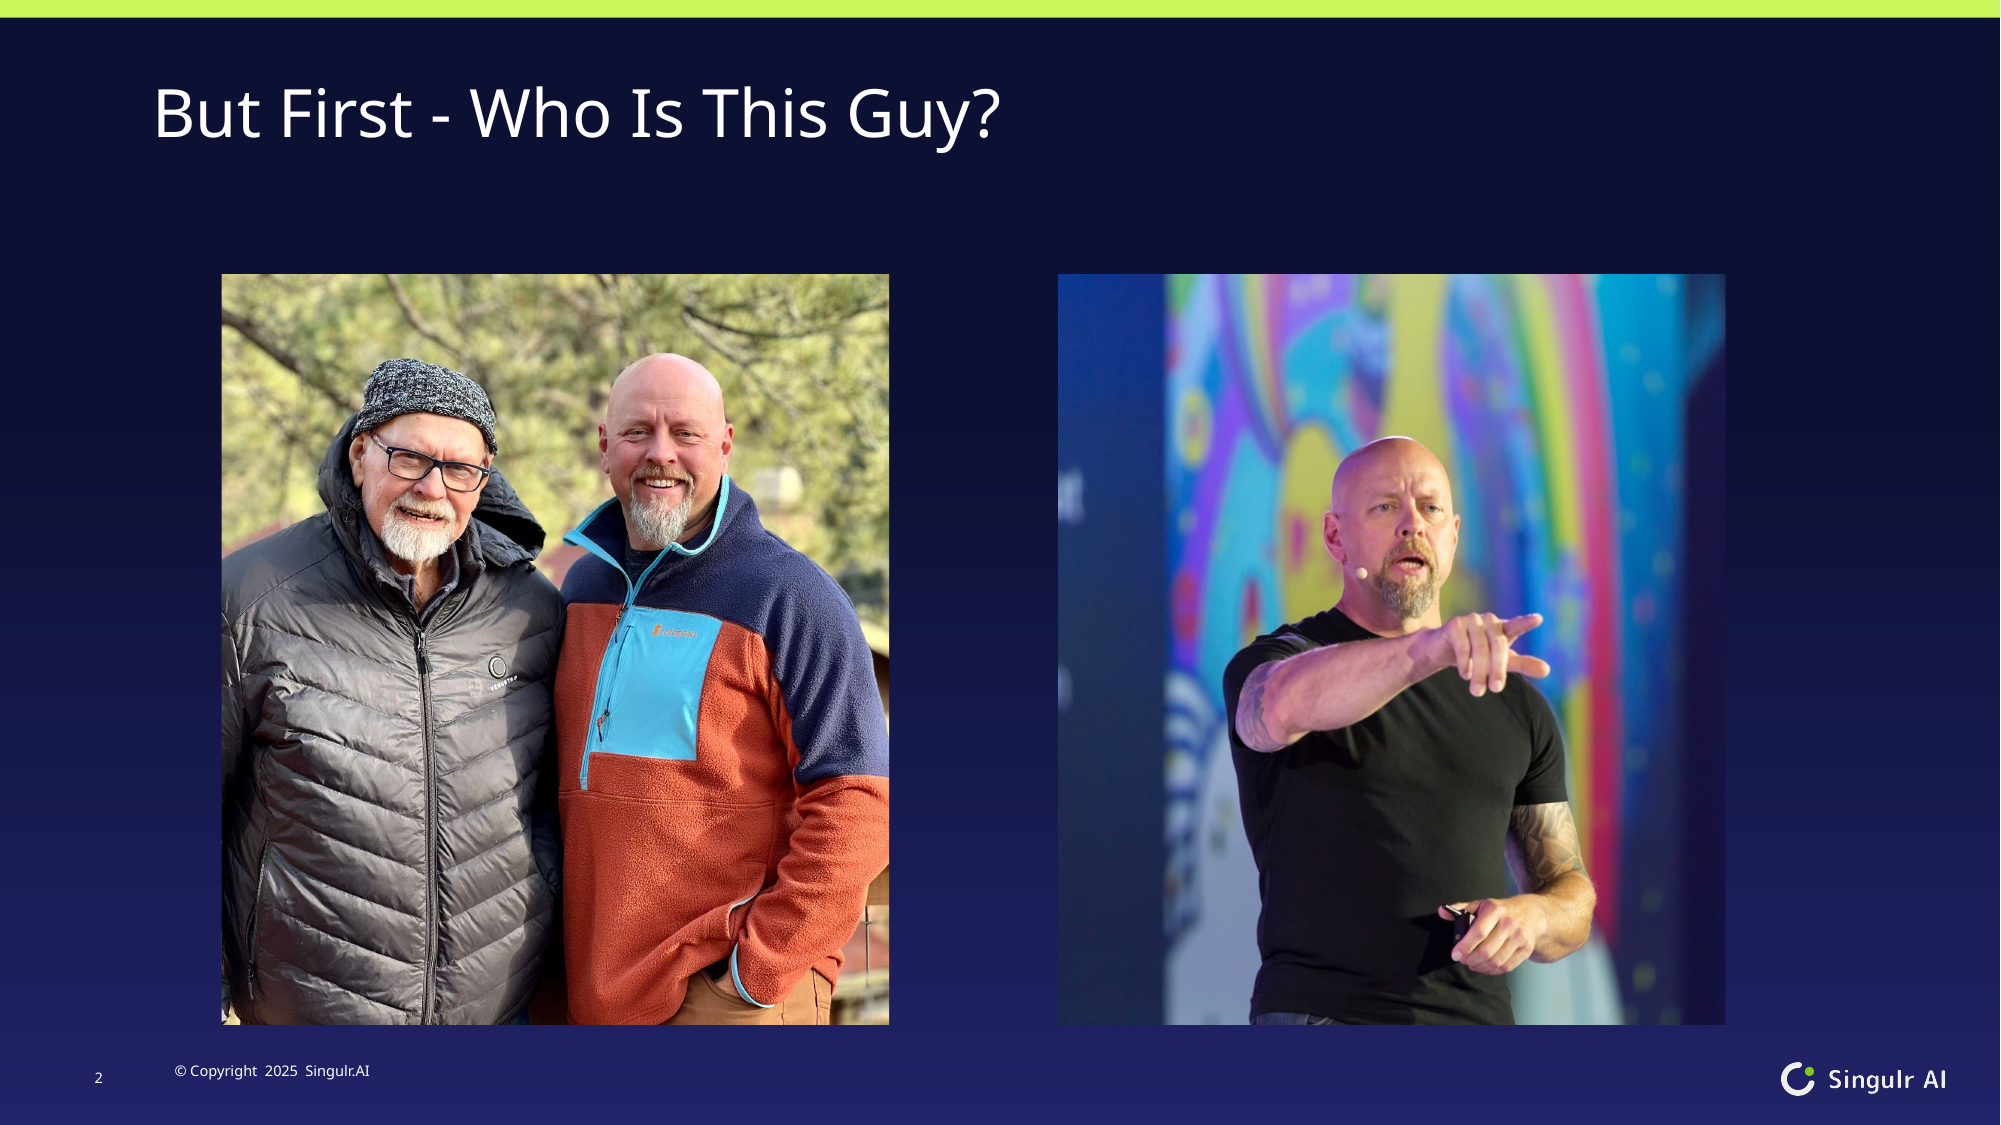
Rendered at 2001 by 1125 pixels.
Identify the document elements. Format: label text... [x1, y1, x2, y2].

picture [0, 18, 2000, 1125]
title But First - Who Is This Guy? [137, 31, 1863, 201]
